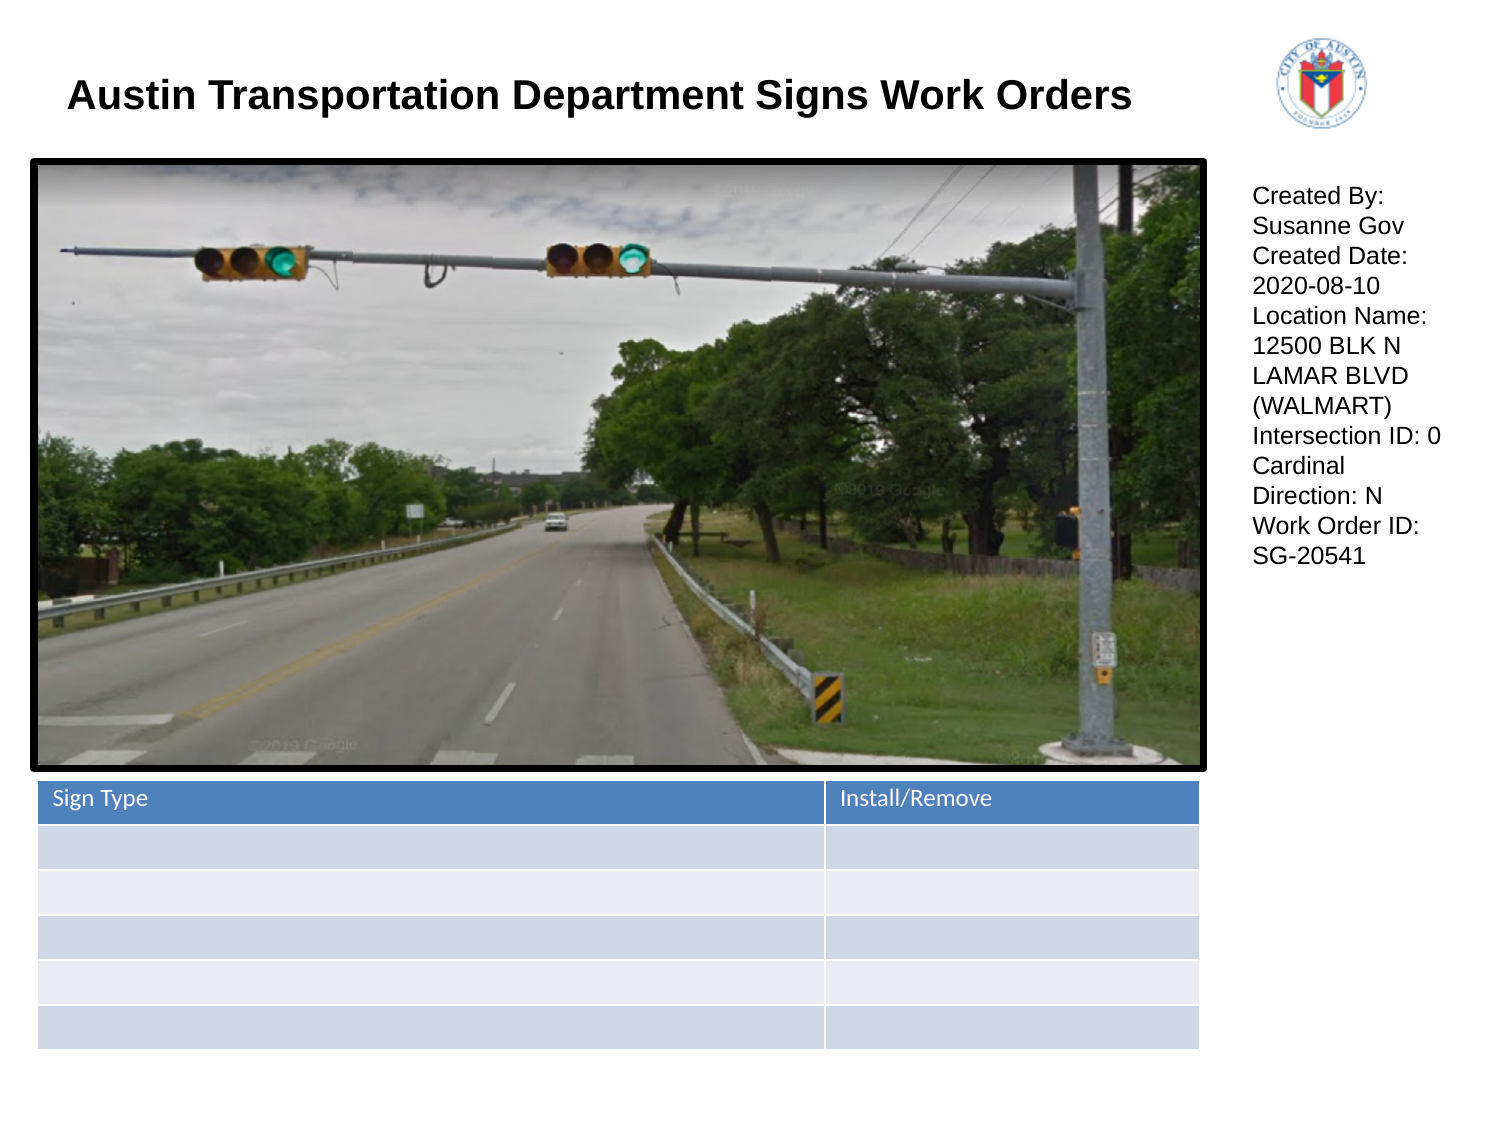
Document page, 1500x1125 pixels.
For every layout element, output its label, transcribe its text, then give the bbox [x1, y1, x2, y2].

table_header Sign Type [38, 781, 824, 824]
table_cell [826, 826, 1199, 869]
table_cell [38, 961, 824, 1004]
table_cell [826, 871, 1199, 914]
table_cell [826, 961, 1199, 1004]
picture [1274, 37, 1369, 132]
table_cell [38, 1006, 824, 1049]
picture [37, 164, 1201, 766]
text_box Austin Transportation Department Signs Work Orders [51, 60, 1149, 125]
table_header Install/Remove [826, 781, 1199, 824]
text_box Created By: Susanne Gov Created Date: 2020-08-10 Location Name: 12500 BLK N LAMAR BLVD (WALMART) Intersection ID: 0 Cardinal Direction: N Work Order ID: SG-20541 [1237, 172, 1463, 577]
table_cell [826, 1006, 1199, 1049]
table_cell [38, 916, 824, 959]
table_cell [38, 826, 824, 869]
table_cell [826, 916, 1199, 959]
table_cell [38, 871, 824, 914]
